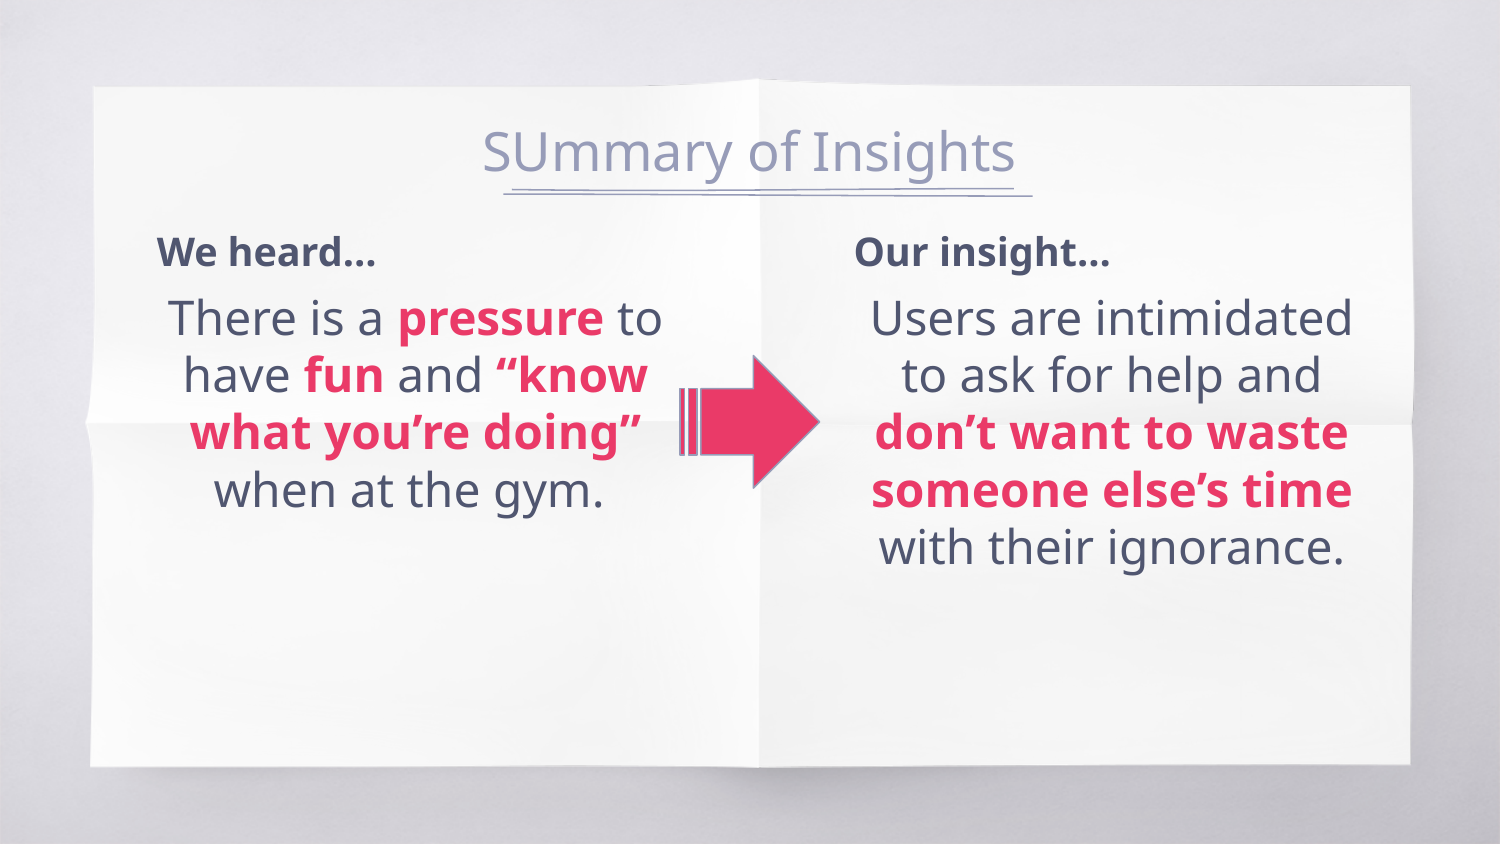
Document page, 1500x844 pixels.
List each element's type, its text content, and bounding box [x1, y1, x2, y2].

text_box [680, 388, 685, 455]
text_box [700, 355, 820, 489]
list We heard… There is a pressure to have fun and “know what you’re doing” when at the gym. [141, 212, 690, 715]
list Our insight… Users are intimidated to ask for help and don’t want to waste someone else’s time with their ignorance. [838, 212, 1386, 715]
picture [0, 0, 1500, 844]
text_box [688, 388, 697, 455]
title SUmmary of Insights [168, 84, 1332, 197]
